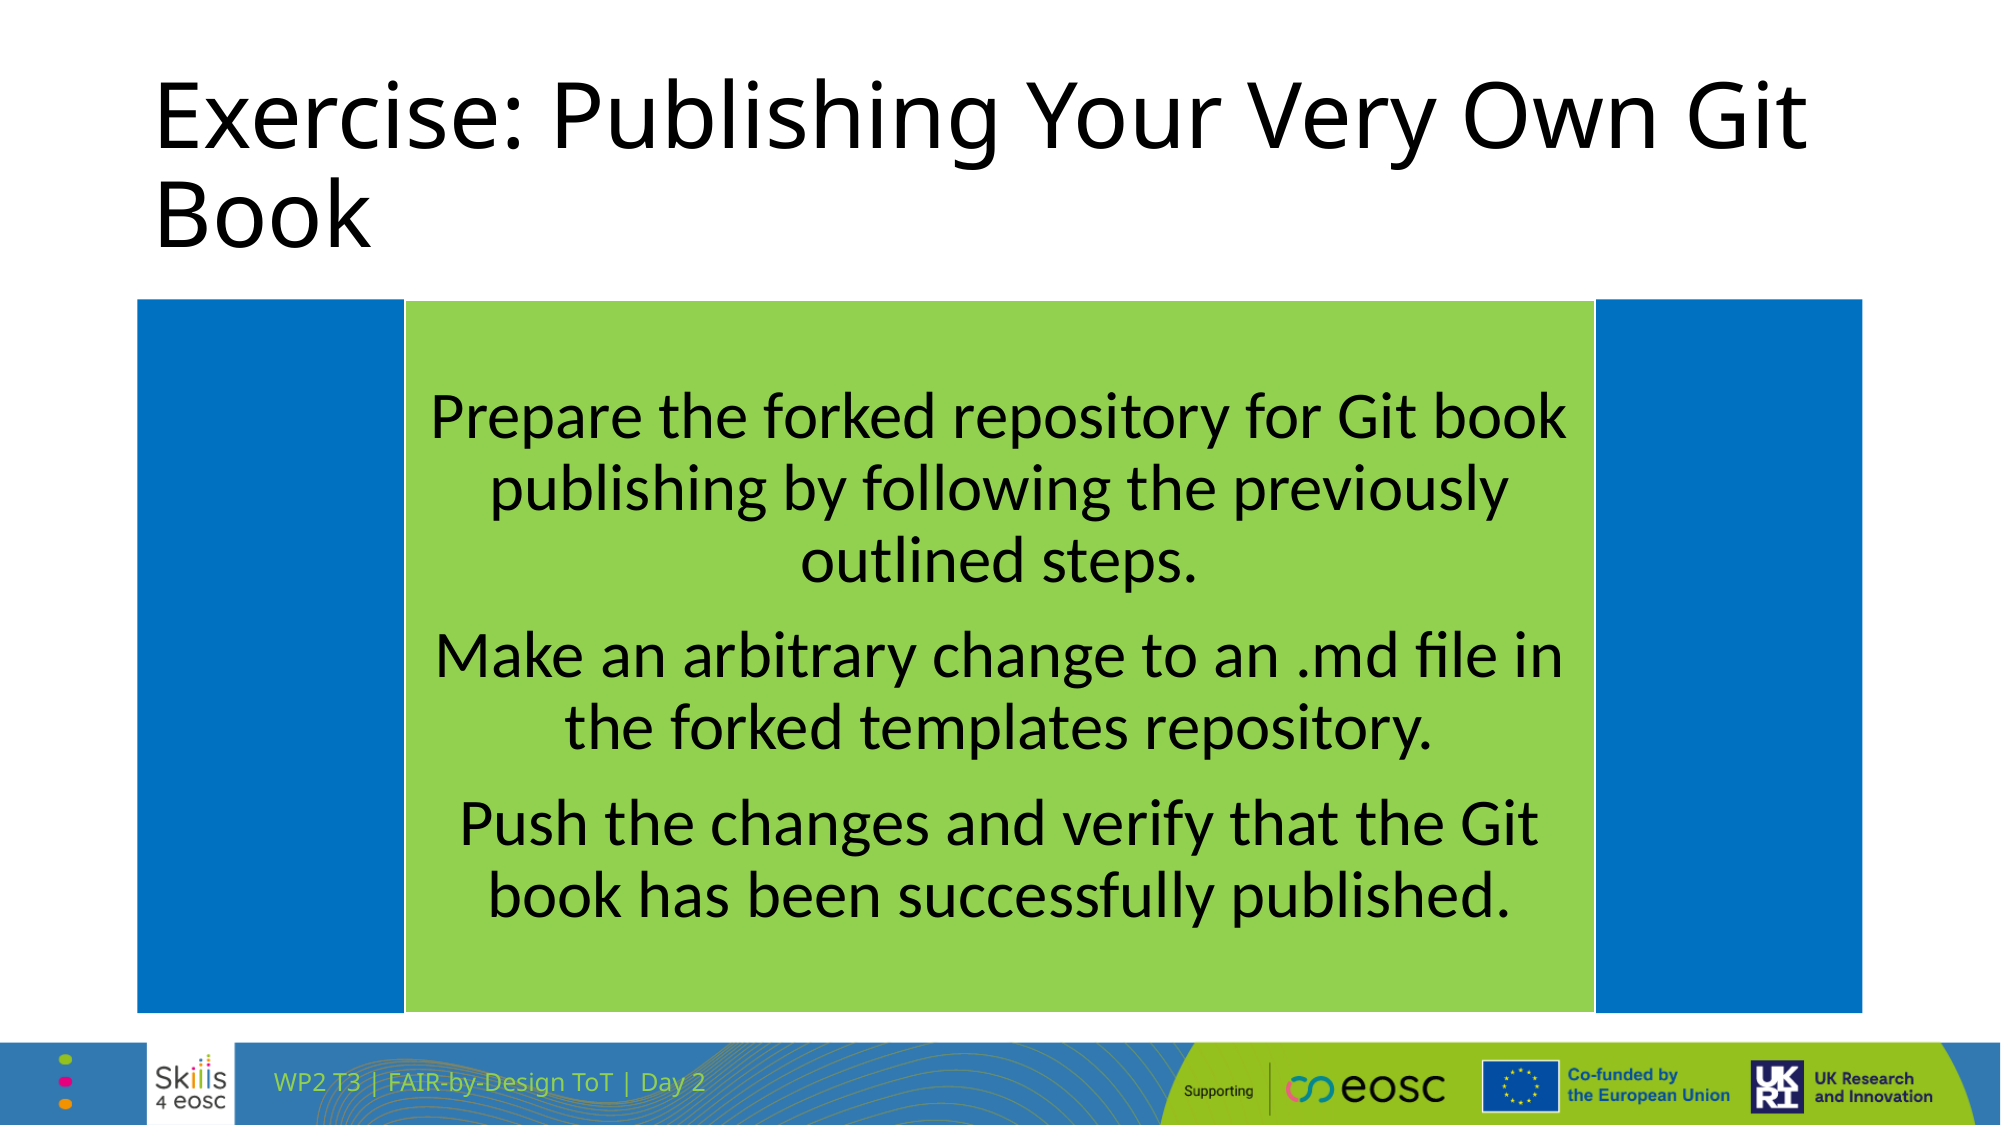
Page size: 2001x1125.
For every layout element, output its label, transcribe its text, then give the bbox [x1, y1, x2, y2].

footer WP2 T3 | FAIR-by-Design ToT | Day 2 [258, 1052, 1140, 1112]
picture [0, 0, 2001, 1125]
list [137, 299, 1863, 1014]
title Exercise: Publishing Your Very Own Git Book [137, 59, 1863, 278]
